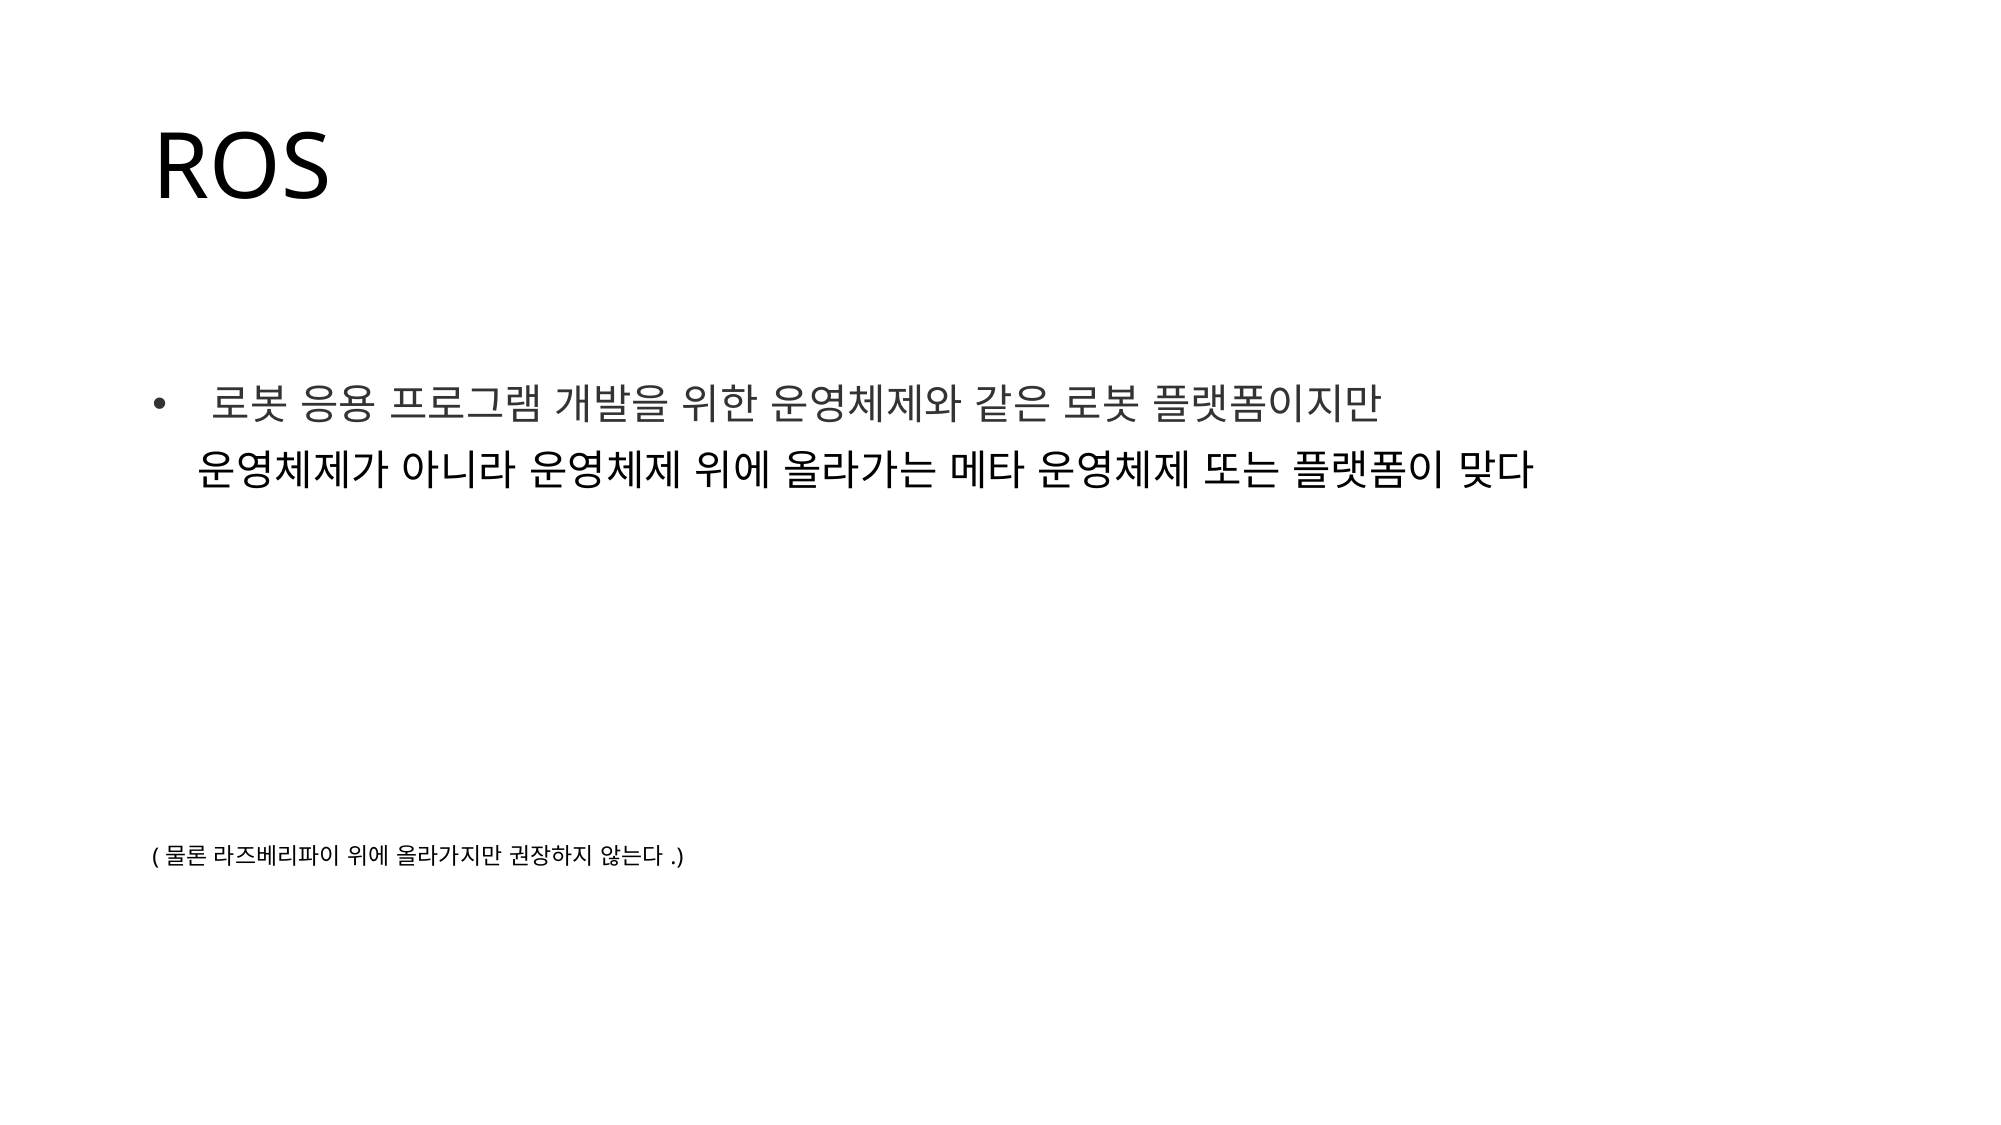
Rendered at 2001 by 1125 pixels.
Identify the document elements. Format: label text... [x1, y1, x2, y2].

list 로봇 응용 프로그램 개발을 위한 운영체제와 같은 로봇 플랫폼이지만 운영체제가 아니라 운영체제 위에 올라가는 메타 운영체제 또는 플랫폼이 맞다 (물론 라즈베리파이 위에 올라가지만 권장하지 않는다.) [137, 265, 1863, 979]
title ROS [137, 59, 1863, 265]
